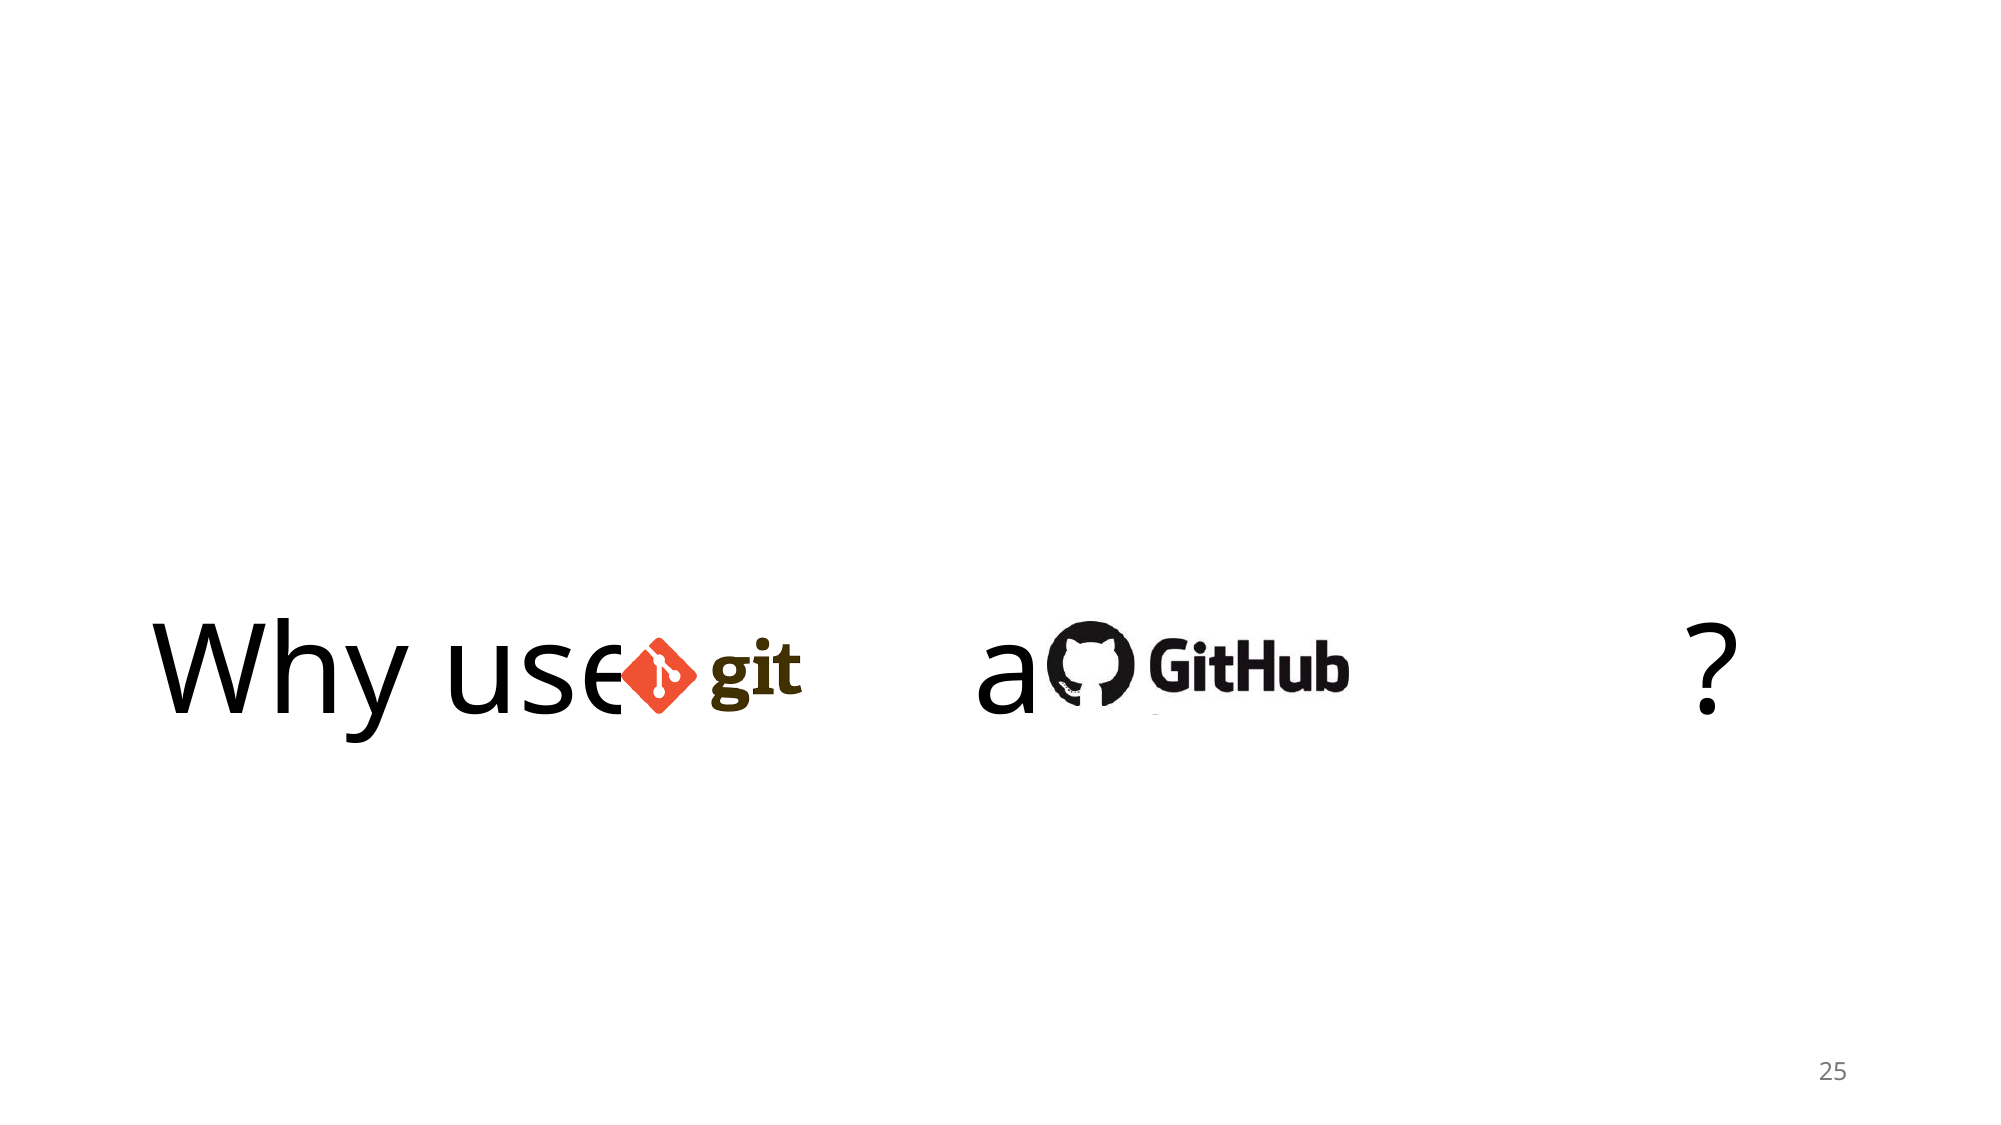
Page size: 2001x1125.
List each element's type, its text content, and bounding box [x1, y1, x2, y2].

slide_number 25 [1412, 1042, 1863, 1103]
picture [621, 637, 803, 714]
picture [1044, 614, 1353, 714]
title Why use and ? [136, 280, 1862, 749]
